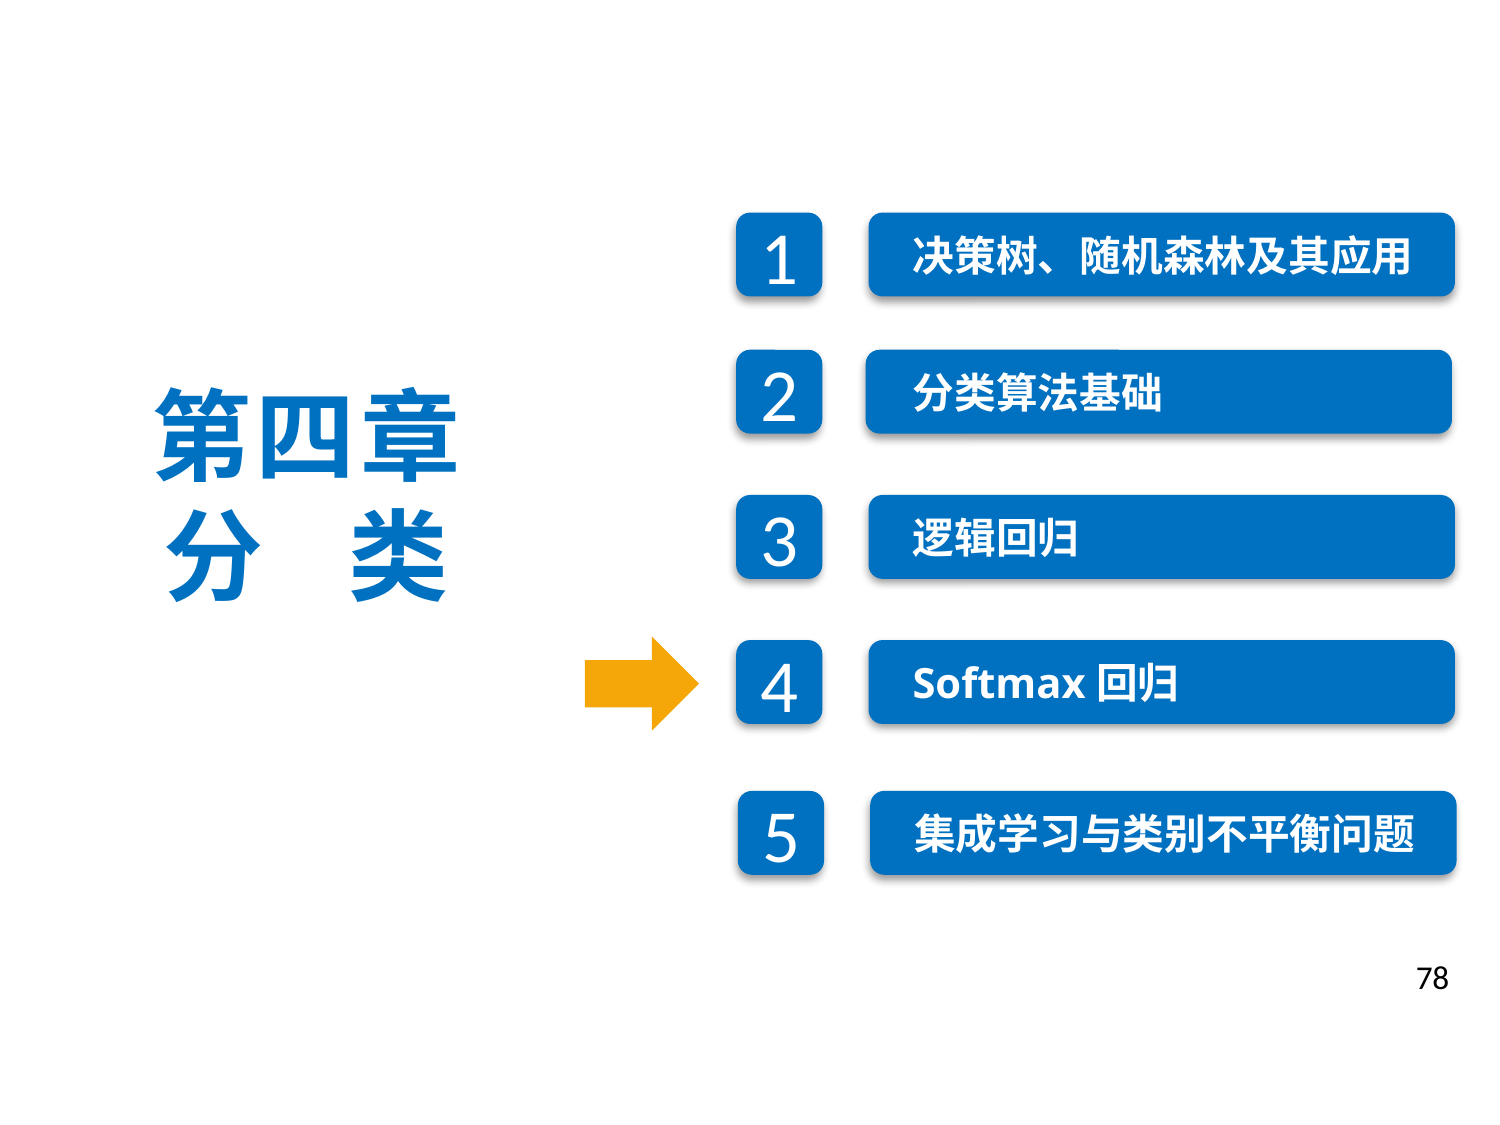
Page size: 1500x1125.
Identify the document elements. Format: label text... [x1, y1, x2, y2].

text_box 第四章 分 类 [0, 364, 612, 624]
text_box [582, 634, 702, 733]
text_box 78 [1114, 949, 1465, 995]
text_box 1 [734, 210, 825, 299]
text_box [869, 790, 1457, 875]
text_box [868, 494, 1456, 580]
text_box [865, 349, 1453, 434]
text_box 5 [735, 788, 827, 877]
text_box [868, 639, 1456, 725]
text_box 2 [734, 347, 825, 436]
text_box 4 [734, 637, 825, 727]
text_box 3 [734, 492, 825, 581]
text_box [868, 212, 1456, 297]
